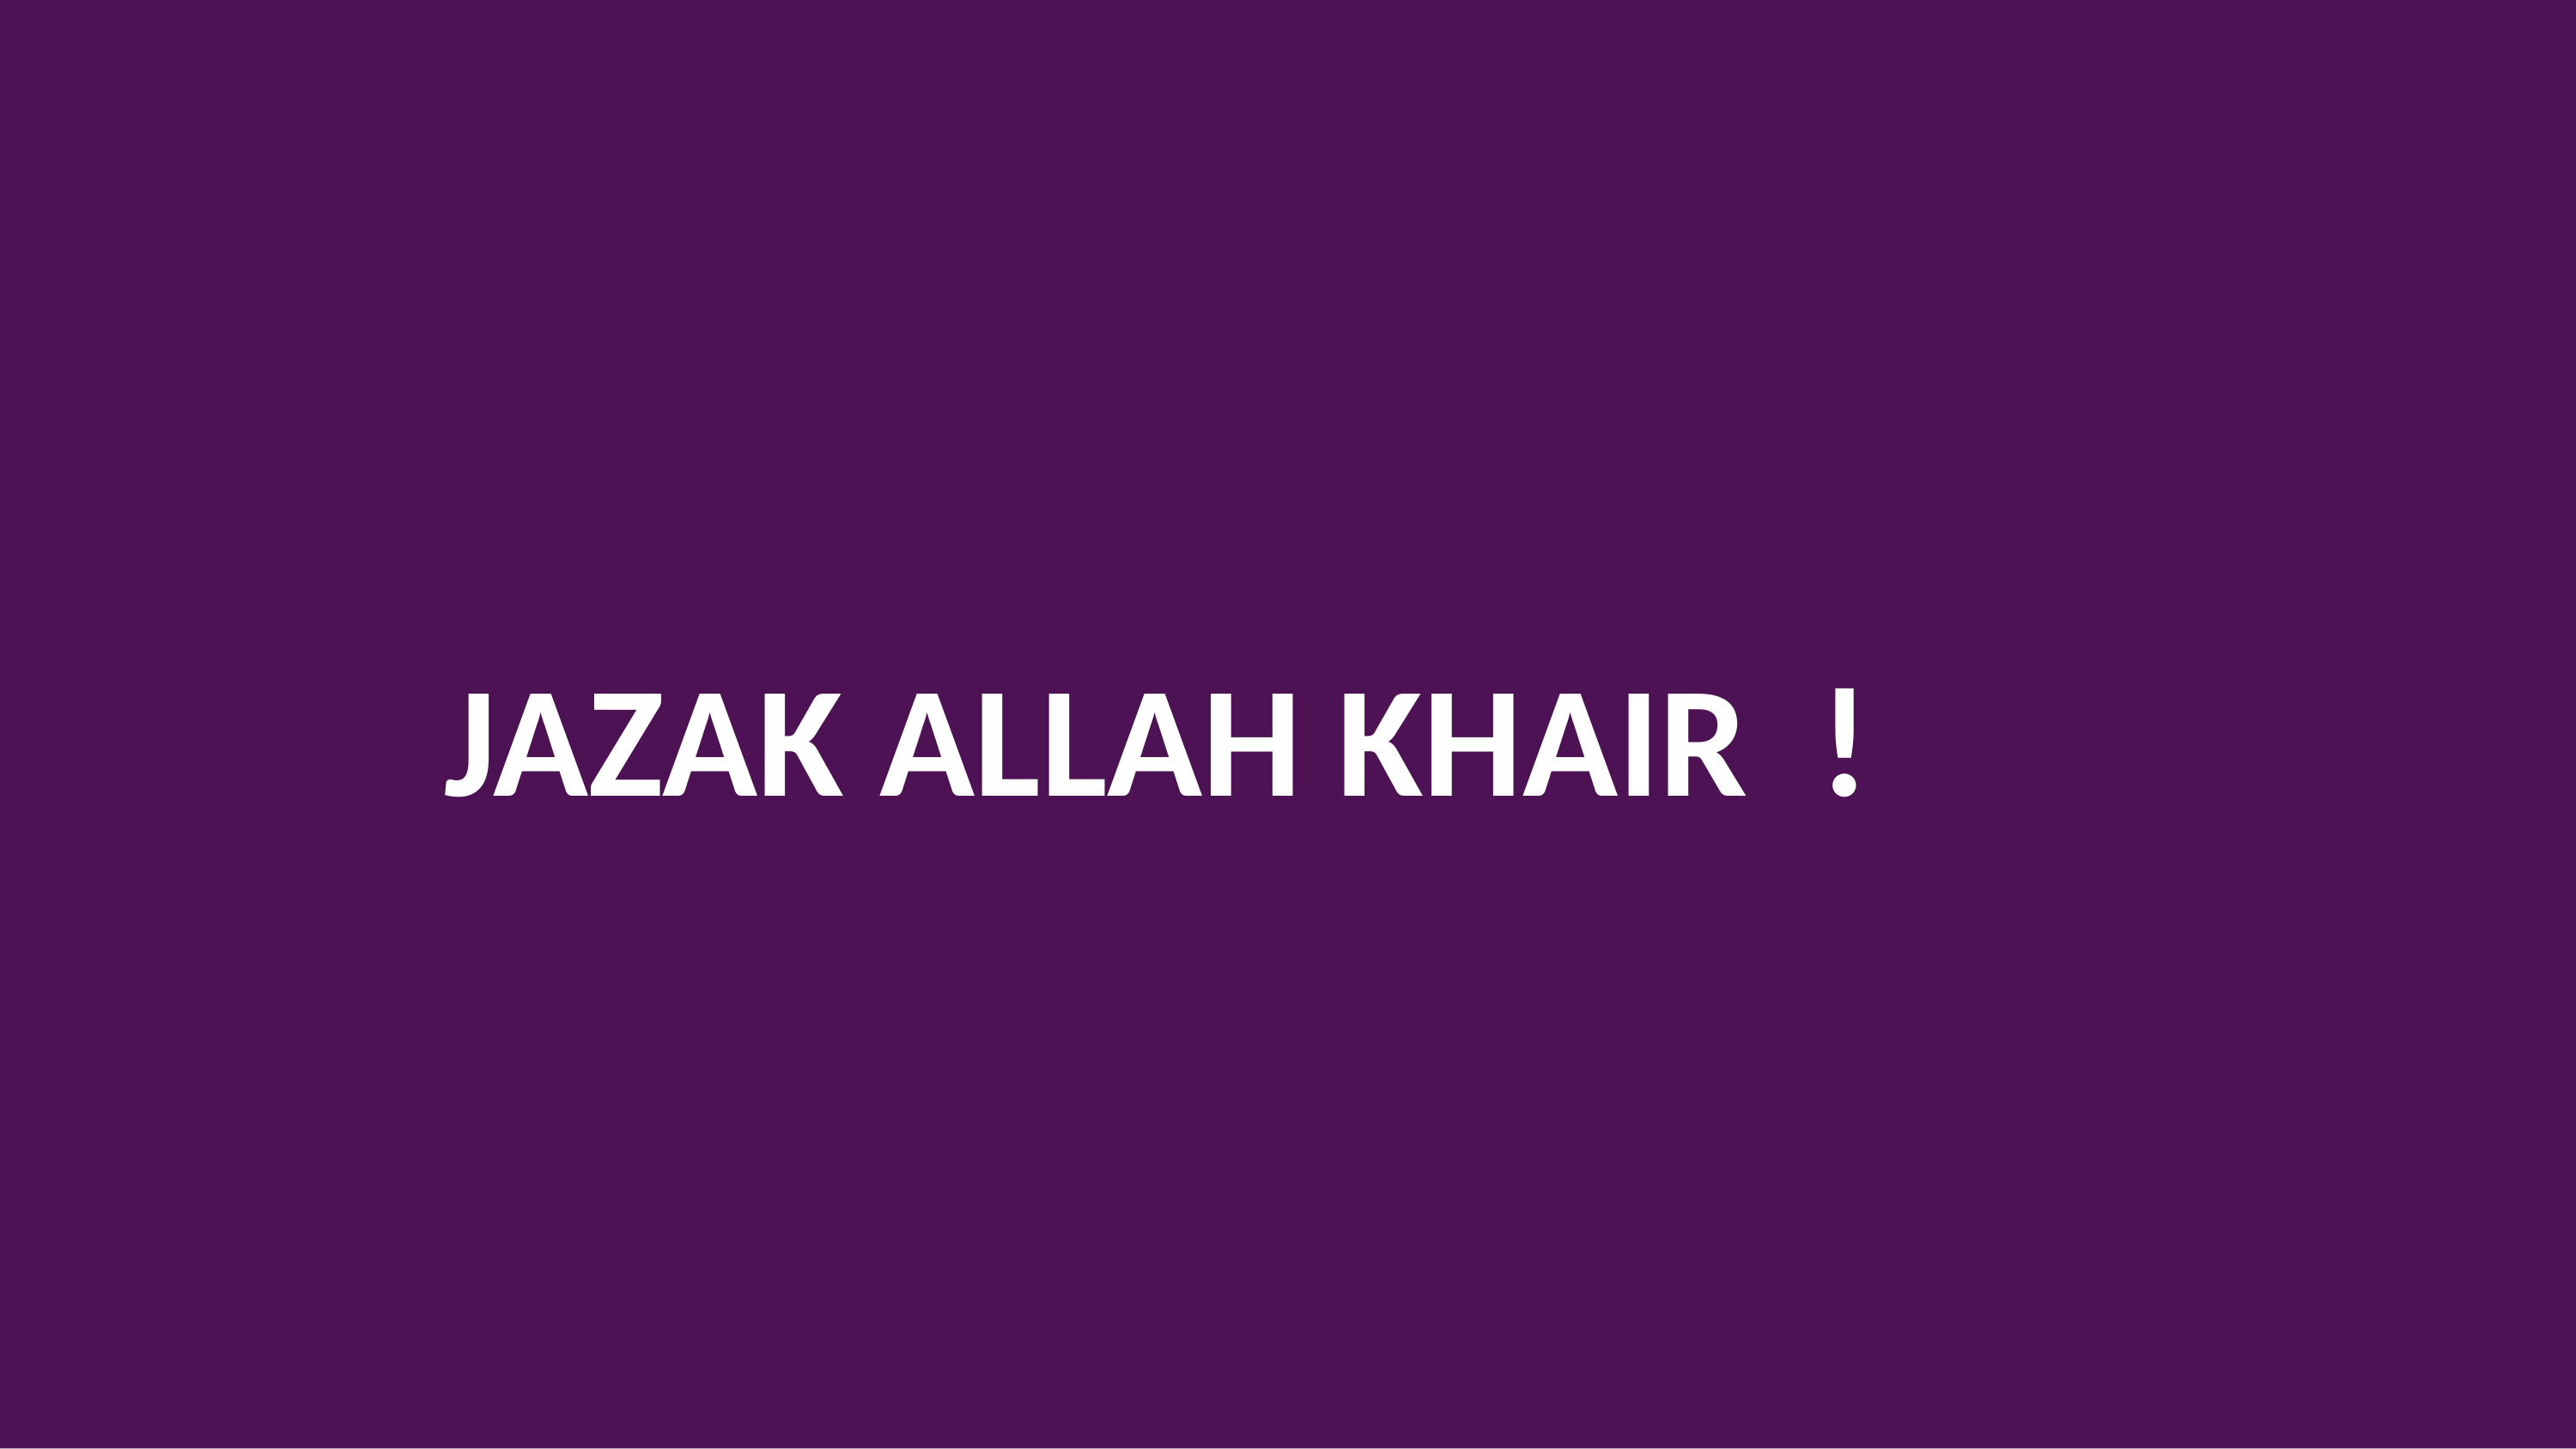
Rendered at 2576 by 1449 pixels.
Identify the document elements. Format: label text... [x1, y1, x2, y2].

text_box JAZAK ALLAH KHAIR ! [289, 444, 2246, 926]
